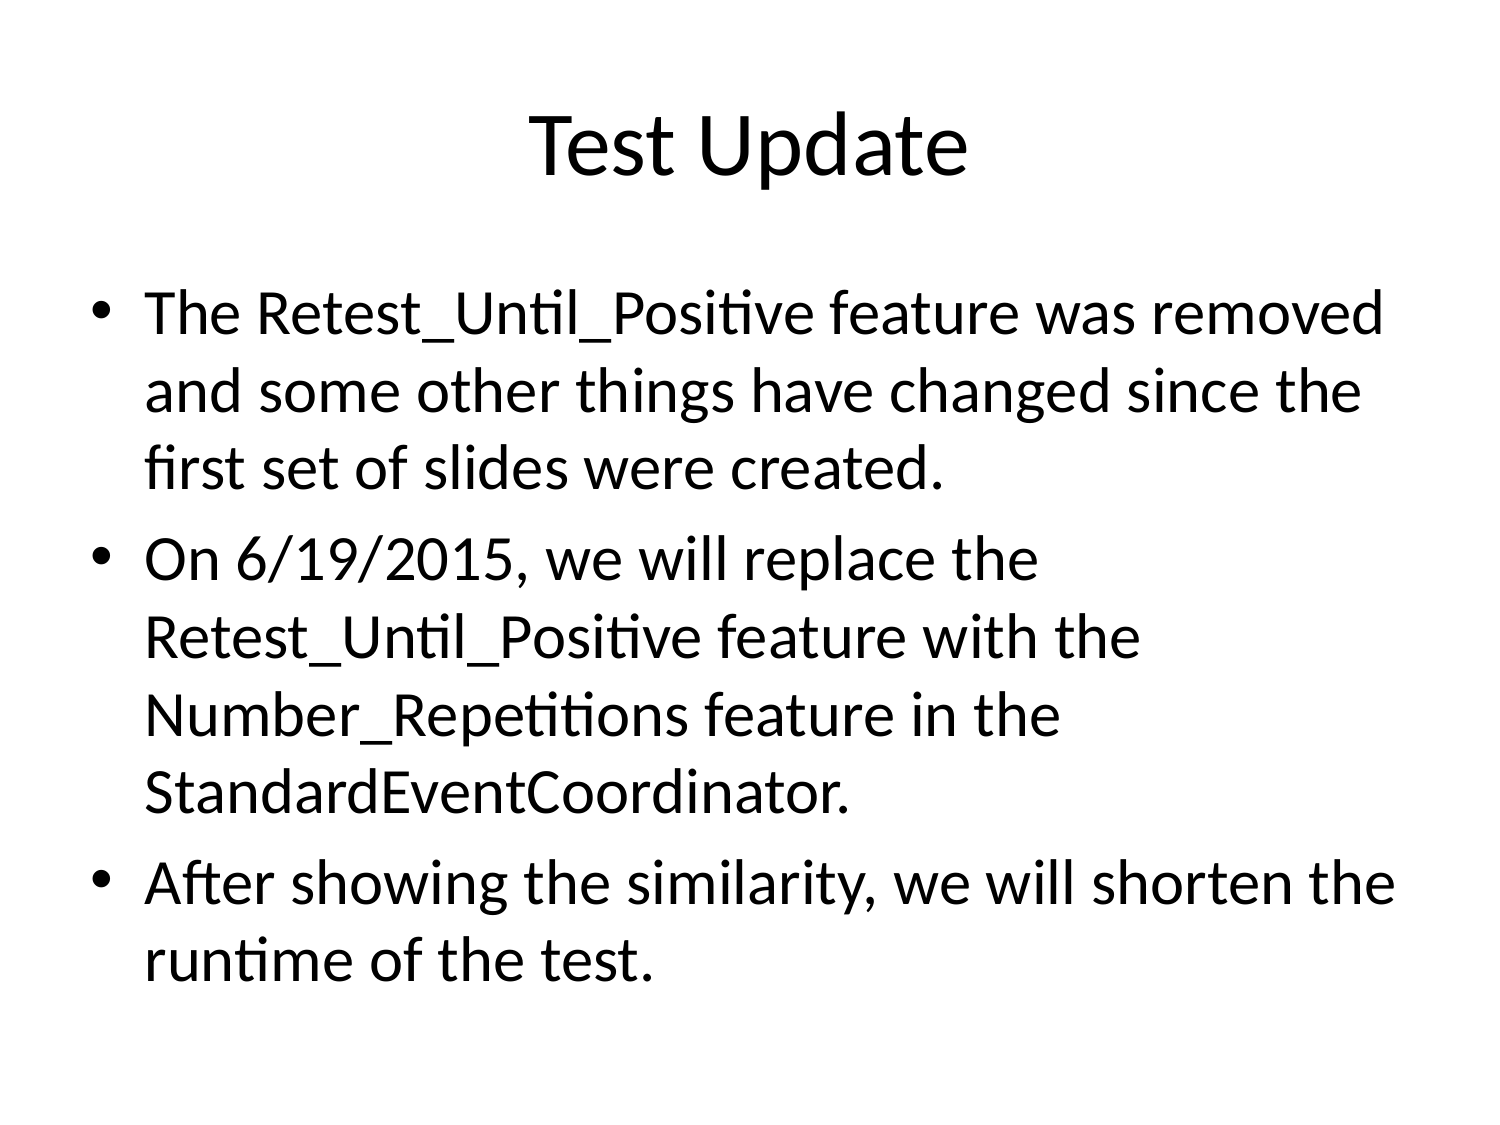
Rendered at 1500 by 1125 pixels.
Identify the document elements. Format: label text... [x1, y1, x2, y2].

title Test Update [75, 45, 1425, 233]
list The Retest_Until_Positive feature was removed and some other things have changed since the first set of slides were created. On 6/19/2015, we will replace the Retest_Until_Positive feature with the Number_Repetitions feature in the StandardEventCoordinator. After showing the similarity, we will shorten the runtime of the test. [75, 262, 1425, 1005]
